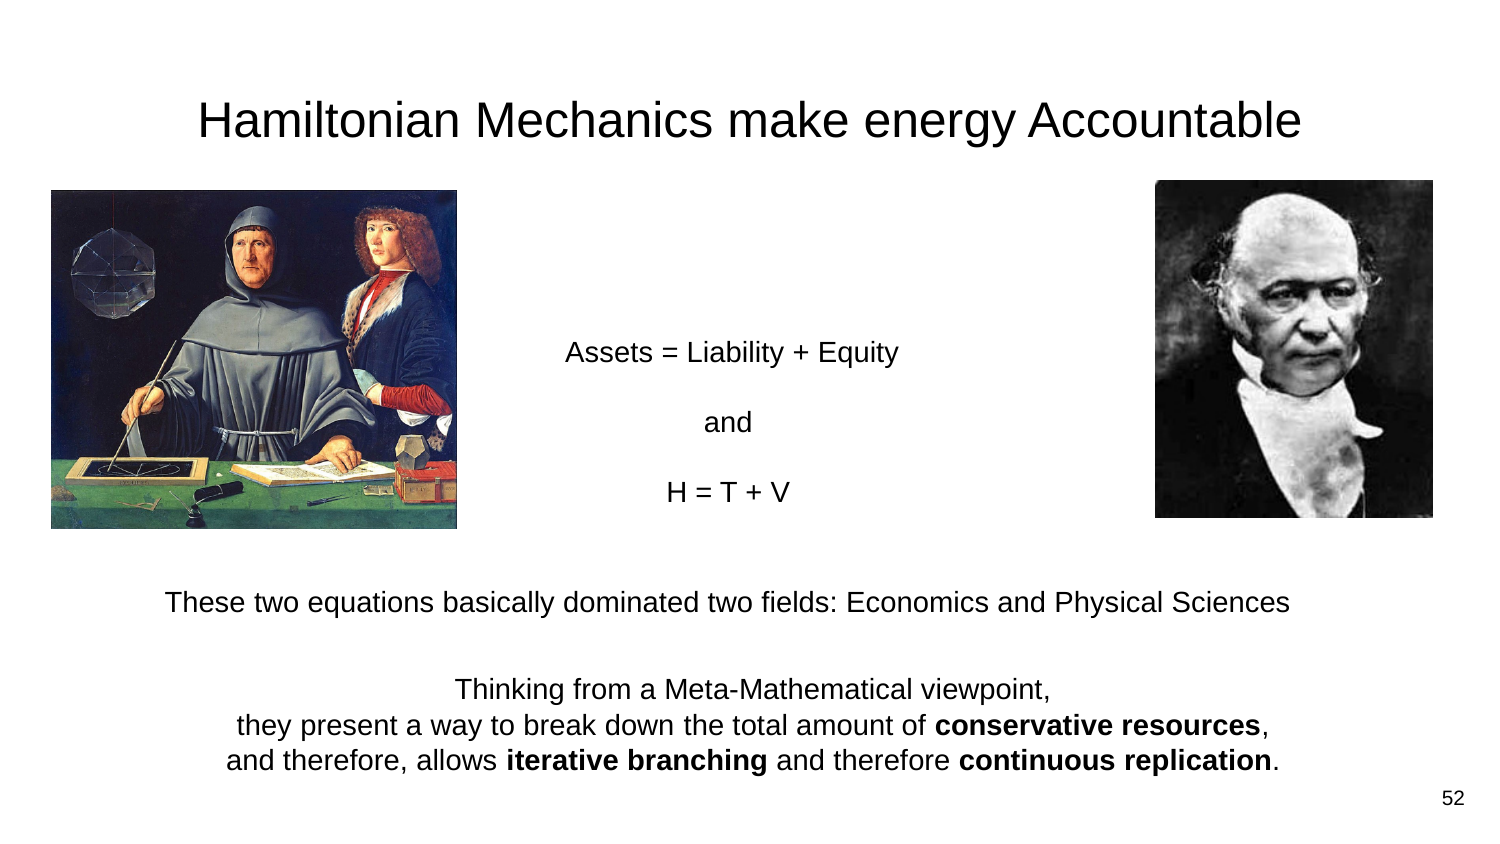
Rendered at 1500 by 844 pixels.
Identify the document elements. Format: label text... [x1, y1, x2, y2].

picture [50, 190, 457, 529]
slide_number 52 [1389, 764, 1480, 830]
title Hamiltonian Mechanics make energy Accountable [51, 72, 1449, 167]
text_box Thinking from a Meta-Mathematical viewpoint, they present a way to break down the total amount of conservative resources, and therefore, allows iterative branching and therefore continuous replication. [82, 663, 1433, 784]
text_box Assets = Liability + Equity and H = T + V [542, 325, 915, 516]
picture [1154, 179, 1433, 518]
text_box These two equations basically dominated two fields: Economics and Physical Sciences [149, 576, 1308, 626]
